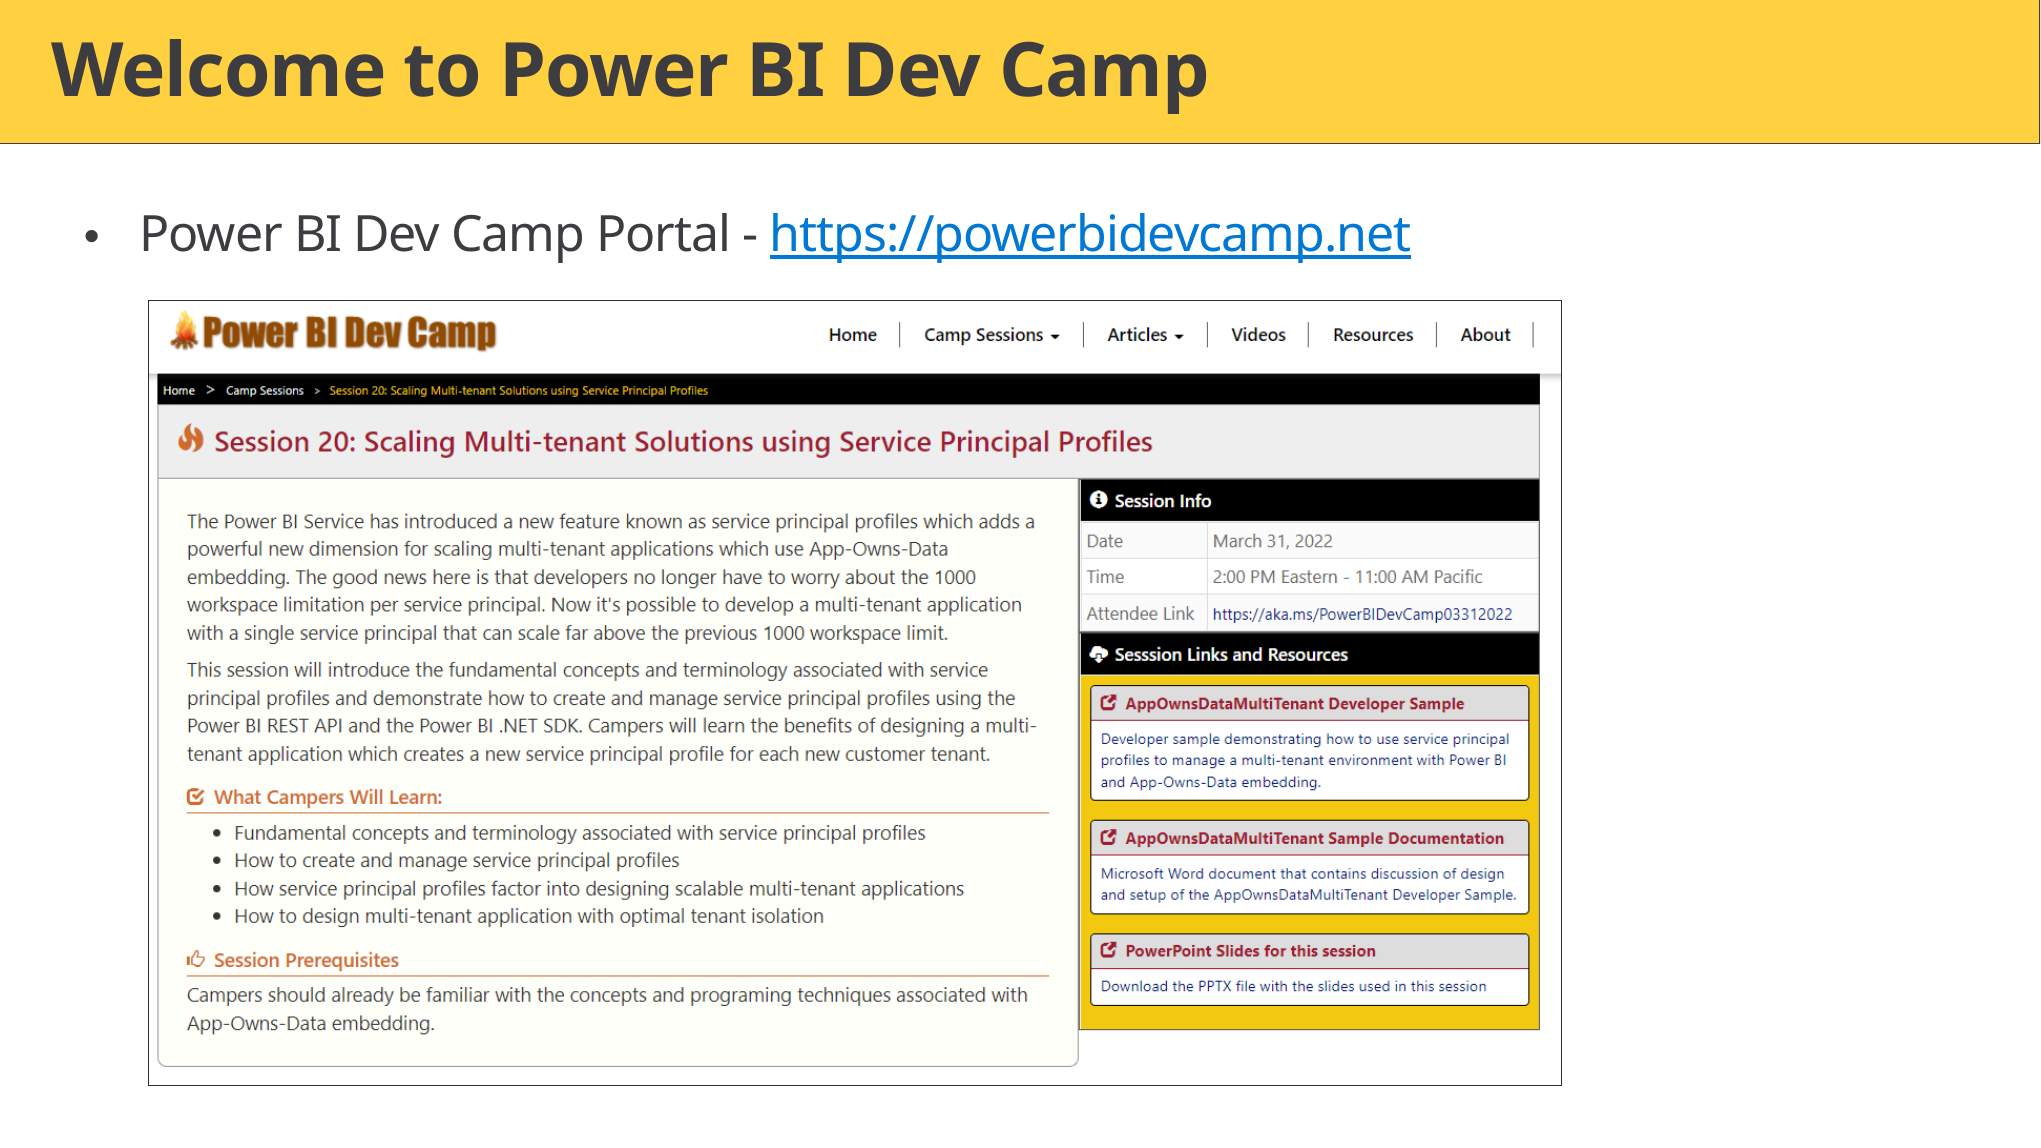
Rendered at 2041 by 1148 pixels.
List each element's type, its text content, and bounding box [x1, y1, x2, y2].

picture [147, 299, 1562, 1086]
list Power BI Dev Camp Portal - https://powerbidevcamp.net [83, 201, 1988, 469]
title Welcome to Power BI Dev Camp [51, 31, 1988, 113]
